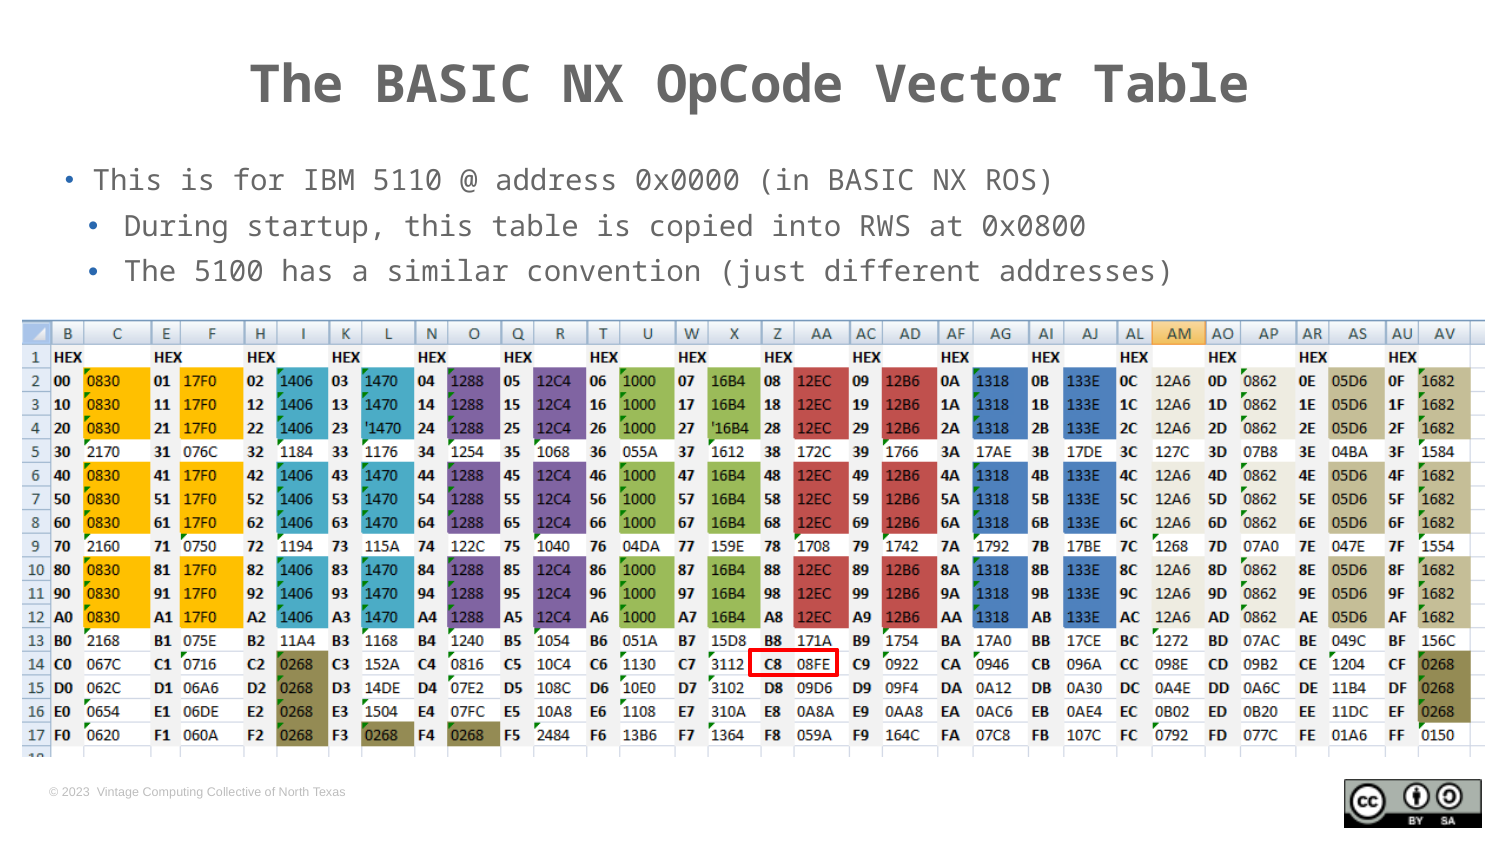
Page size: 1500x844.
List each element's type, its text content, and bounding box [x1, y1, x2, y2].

picture [1450, 779, 1482, 828]
picture [21, 318, 1485, 757]
text_box This is for IBM 5110 @ address 0x0000 (in BASIC NX ROS) During startup, this table is copied into RWS at 0x0800 The 5100 has a similar convention (just different addresses) [50, 156, 1450, 317]
title The BASIC NX OpCode Vector Table [75, 54, 1425, 121]
text_box This is for IBM 5110 @ address 0x0000 (in BASIC NX ROS) During startup, this table is copied into RWS at 0x0800 The 5100 has a similar convention (just different addresses) [50, 765, 1450, 837]
